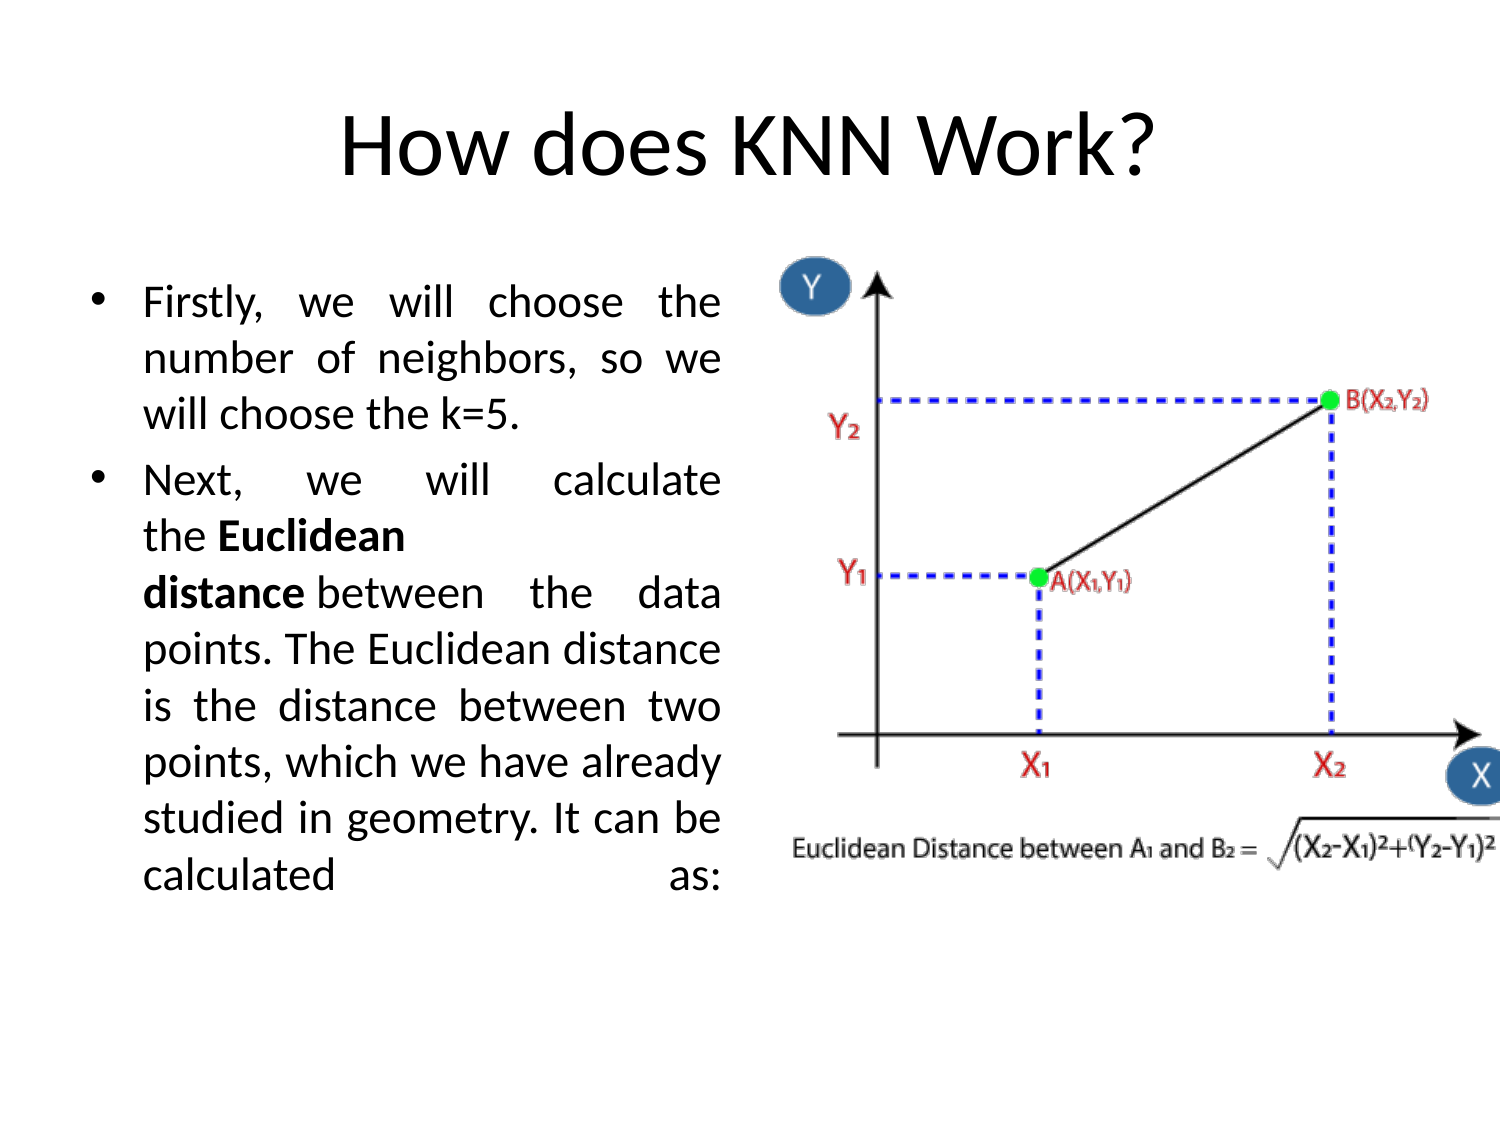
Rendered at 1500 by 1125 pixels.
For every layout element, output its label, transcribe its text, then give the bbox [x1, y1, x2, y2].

list Firstly, we will choose the number of neighbors, so we will choose the k=5. Next, we will calculate the Euclidean distance between the data points. The Euclidean distance is the distance between two points, which we have already studied in geometry. It can be calculated as: [75, 262, 738, 1005]
picture [749, 249, 1500, 876]
title How does KNN Work? [75, 45, 1425, 233]
